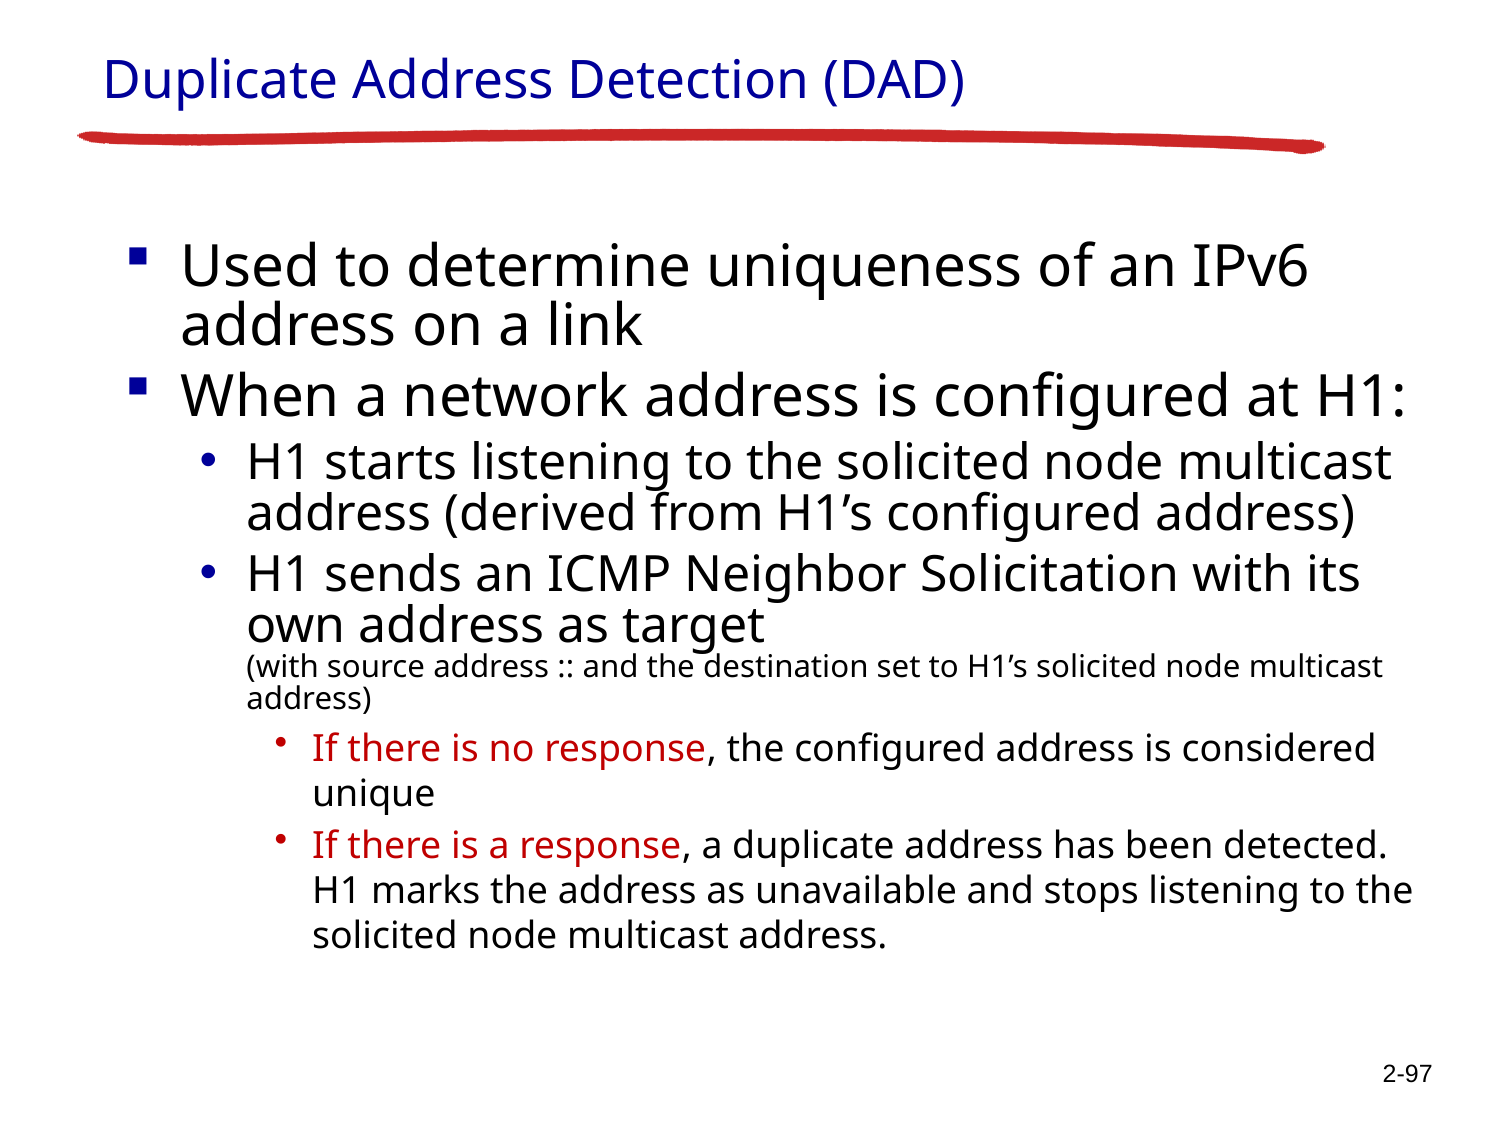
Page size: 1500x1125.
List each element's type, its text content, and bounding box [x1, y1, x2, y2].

list Used to determine uniqueness of an IPv6 address on a link When a network address is configured at H1: H1 starts listening to the solicited node multicast address (derived from H1’s configured address) H1 sends an ICMP Neighbor Solicitation with its own address as target (with source address :: and the destination set to H1’s solicited node multicast address) If there is no response, the configured address is considered unique If there is a response, a duplicate address has been detected. H1 marks the address as unavailable and stops listening to the solicited node multicast address. [109, 231, 1458, 1005]
title Duplicate Address Detection (DAD) [87, 37, 1363, 118]
slide_number 97 [1367, 1050, 1500, 1125]
picture [71, 121, 1340, 161]
